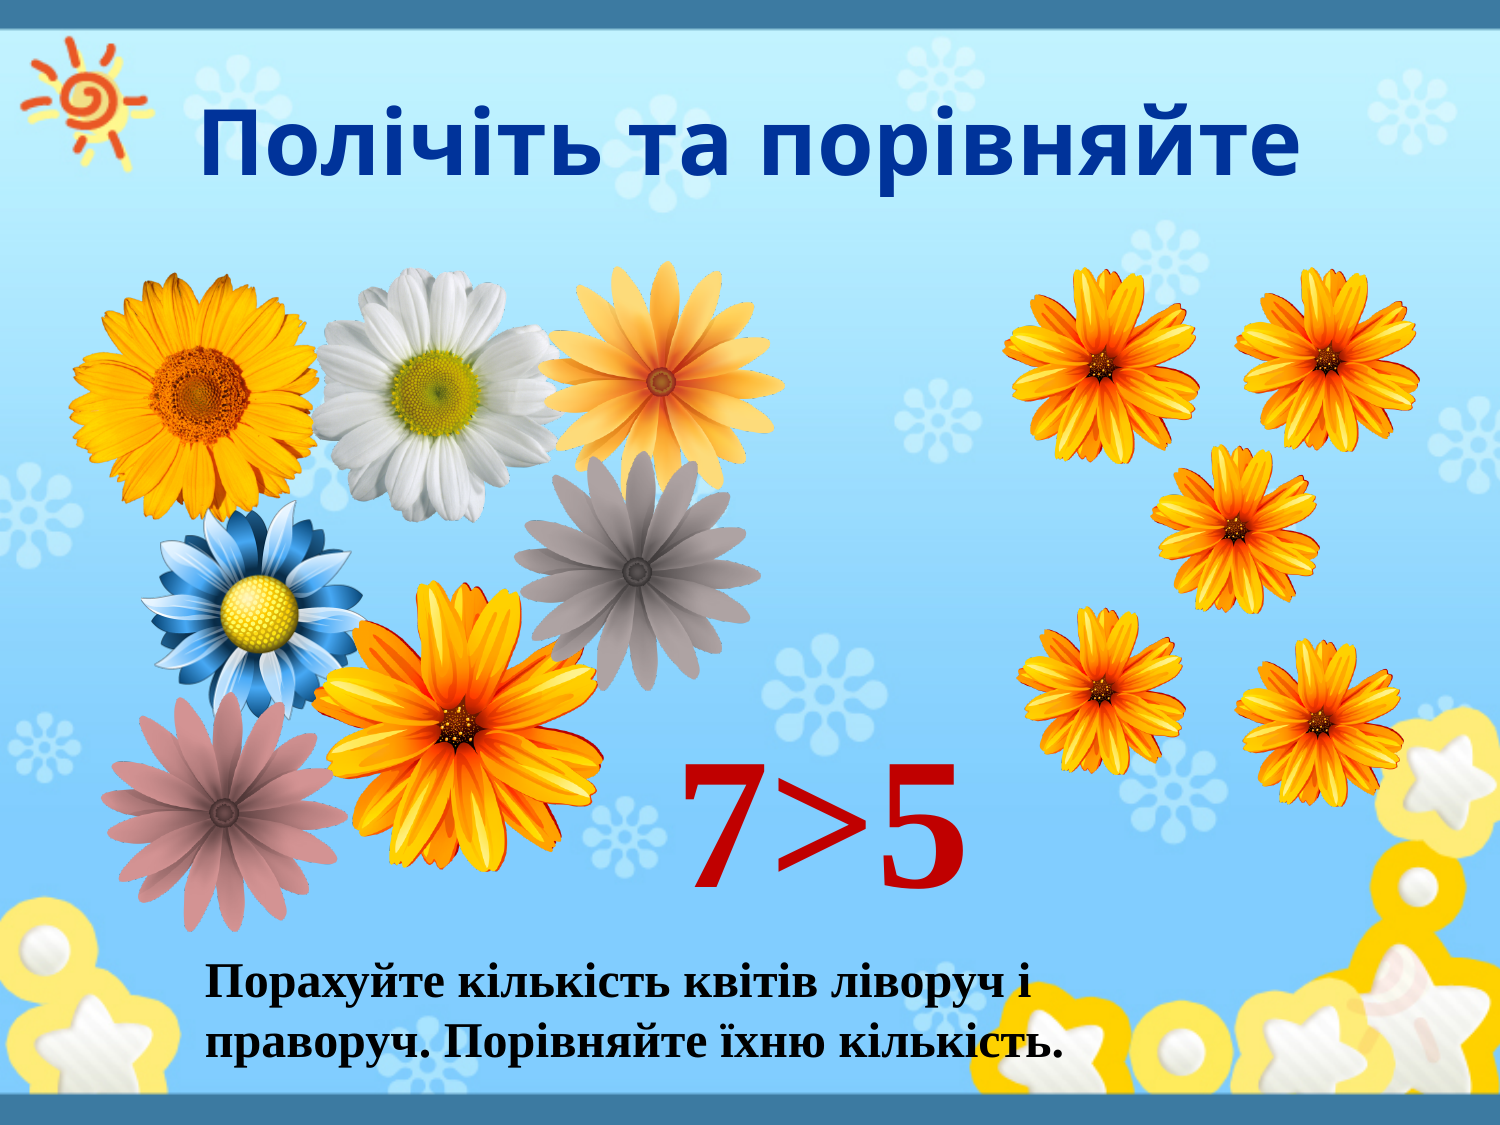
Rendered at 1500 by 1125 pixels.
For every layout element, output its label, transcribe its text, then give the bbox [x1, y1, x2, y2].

text_box Порахуйте кількість квітів ліворуч і праворуч. Порівняйте їхню кількість. [190, 940, 1091, 1076]
picture [0, 0, 1500, 1125]
text_box 7>5 [660, 692, 1034, 933]
title Полічіть та порівняйте [75, 45, 1425, 233]
